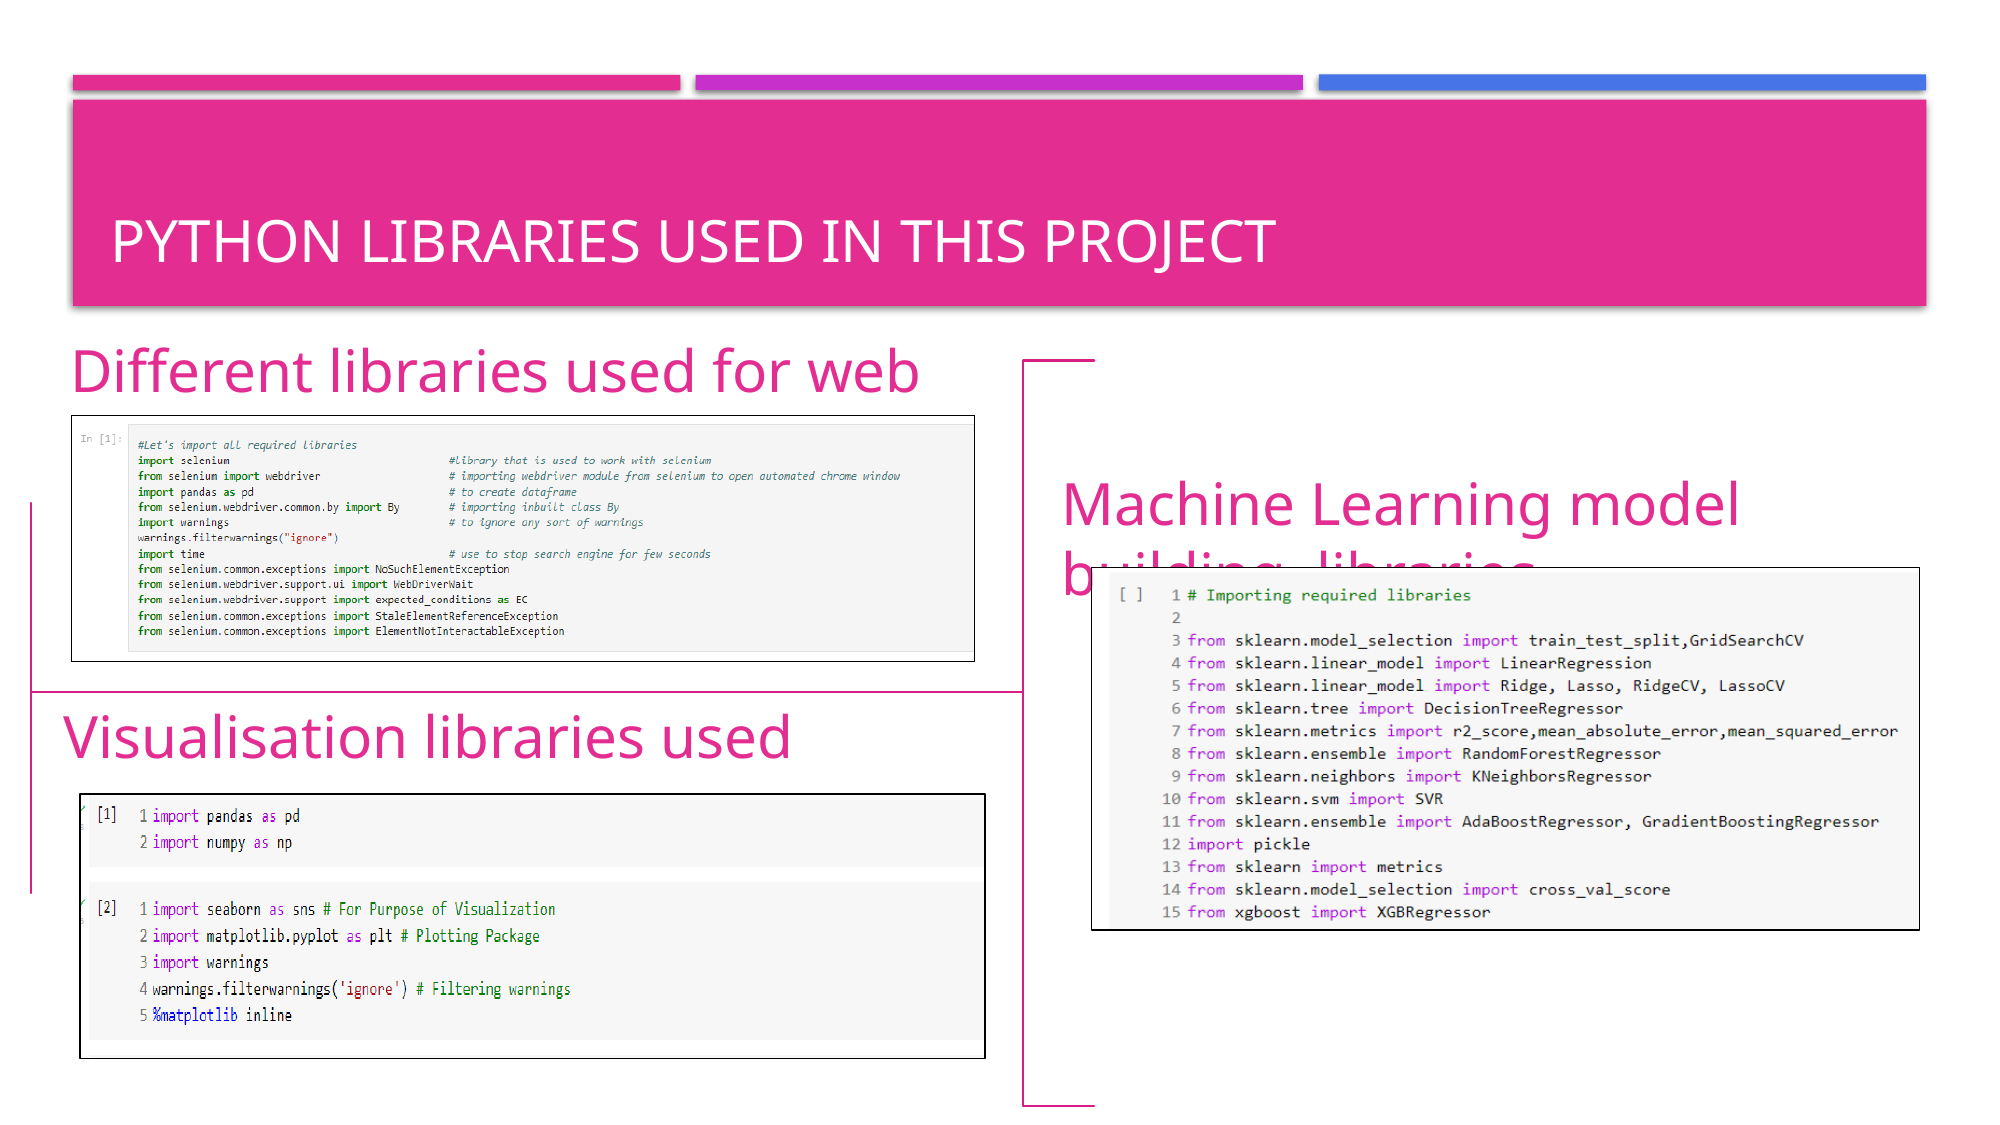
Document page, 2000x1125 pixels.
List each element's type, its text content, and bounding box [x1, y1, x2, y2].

picture [80, 793, 985, 1059]
text_box Different libraries used for web scraping [55, 327, 959, 482]
picture [71, 415, 976, 663]
title PYTHON Libraries USED IN THIS PROJECT [95, 119, 1905, 282]
picture [1091, 567, 1920, 930]
text_box Visualisation libraries used [49, 701, 927, 778]
text_box Machine Learning model building libraries [1046, 460, 1943, 615]
